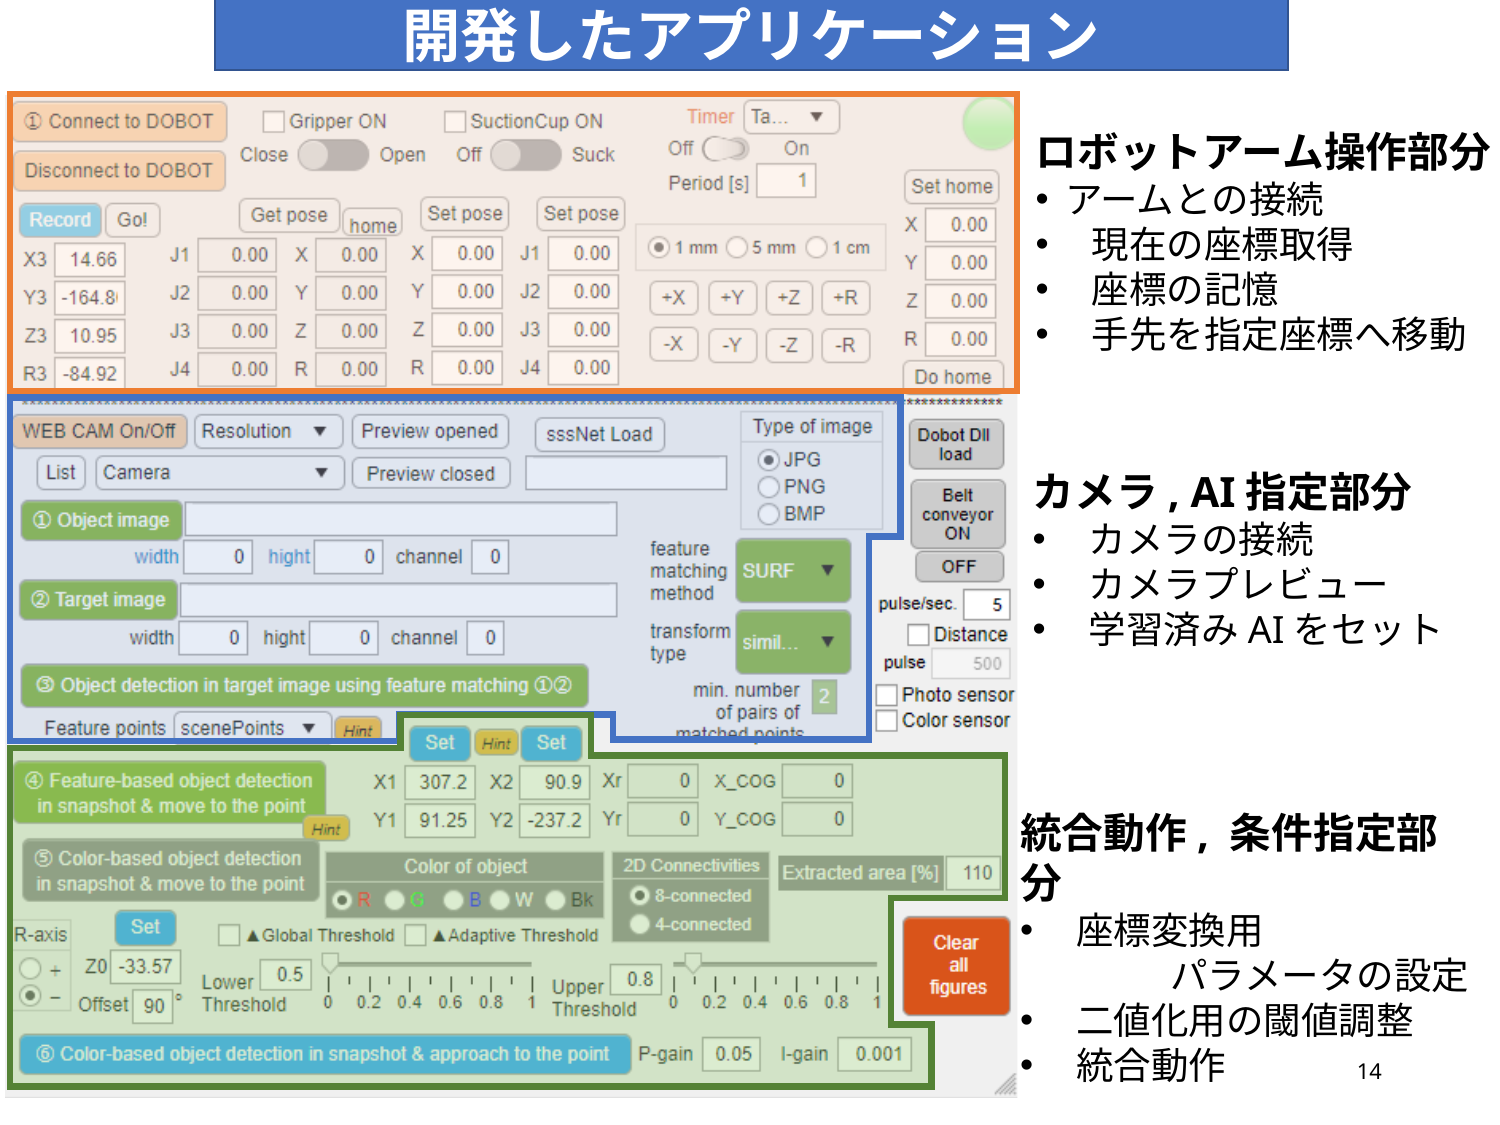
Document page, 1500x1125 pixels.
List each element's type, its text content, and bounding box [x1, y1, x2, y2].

text_box カメラ, AI指定部分 カメラの接続 カメラプレビュー 学習済みAIをセット [1018, 458, 1478, 659]
slide_number 14 [1059, 1042, 1397, 1103]
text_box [5, 94, 1018, 1098]
text_box 開発したアプリケーション [214, 0, 1289, 71]
text_box 統合動作, 条件指定部分 座標変換用 パラメータの設定 二値化用の閾値調整 統合動作 [1005, 799, 1491, 1125]
text_box ロボットアーム操作部分 アームとの接続 現在の座標取得 座標の記憶 手先を指定座標へ移動 [1020, 118, 1500, 364]
